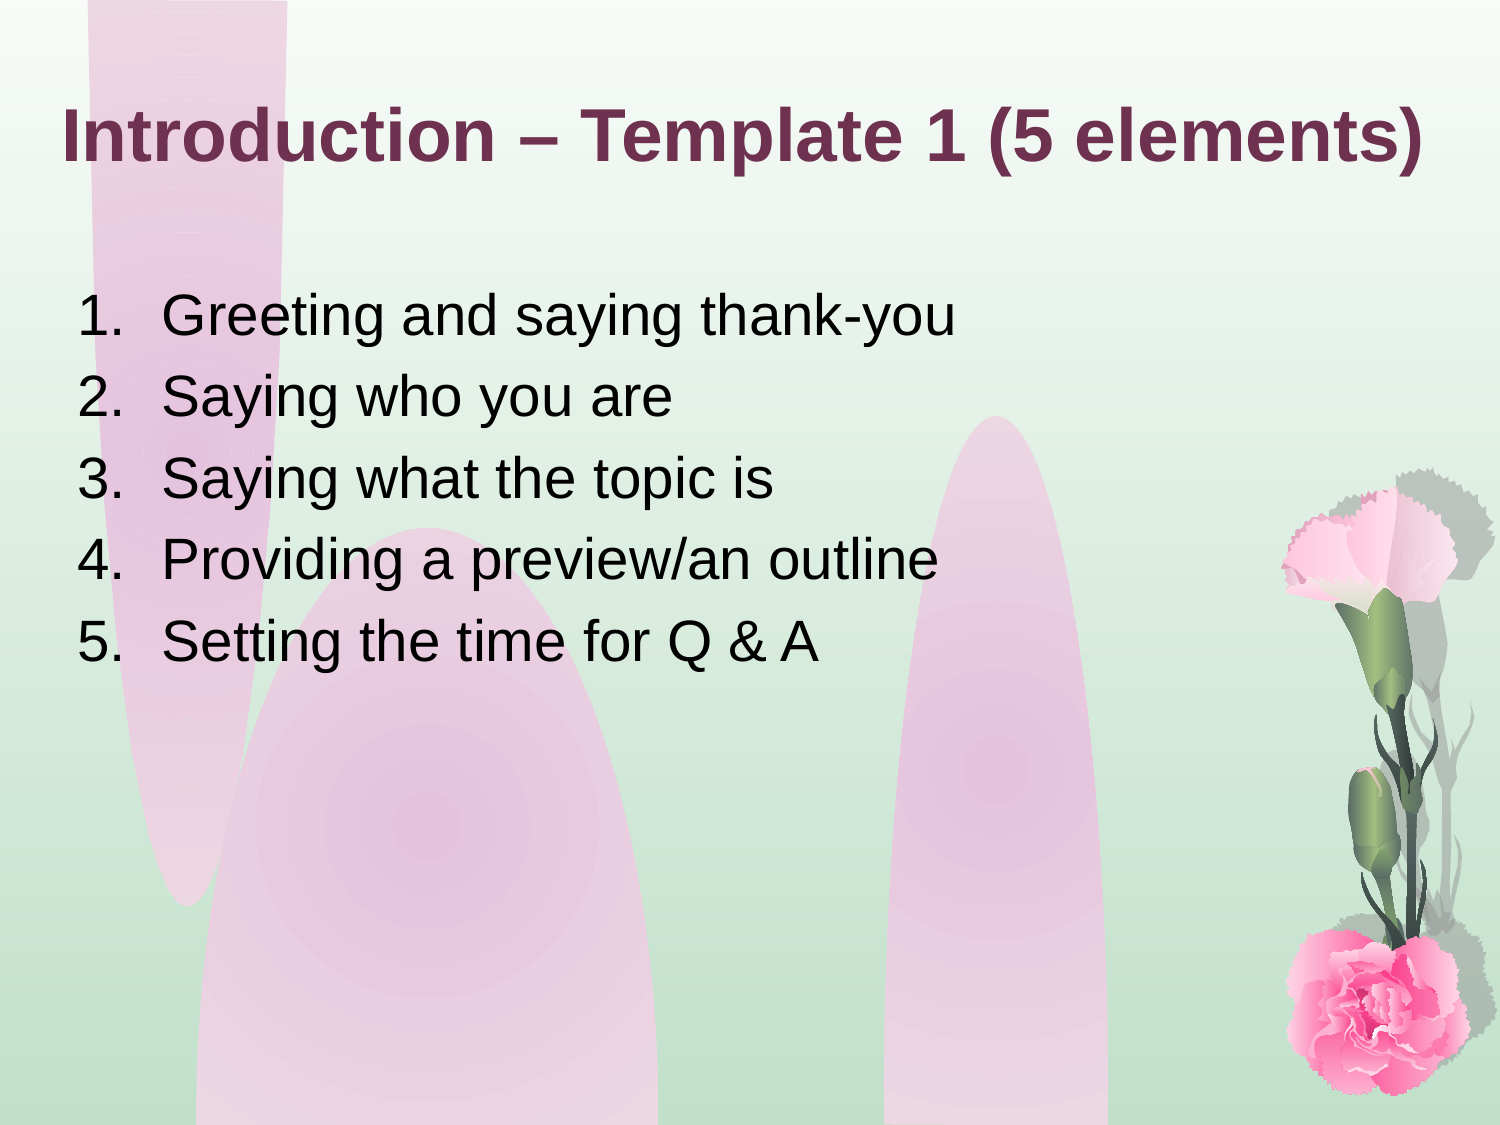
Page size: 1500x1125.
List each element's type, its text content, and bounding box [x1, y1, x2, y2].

list Greeting and saying thank-you Saying who you are Saying what the topic is Providing a preview/an outline Setting the time for Q & A [62, 187, 1500, 813]
title Introduction – Template 1 (5 elements) [37, 37, 1450, 225]
